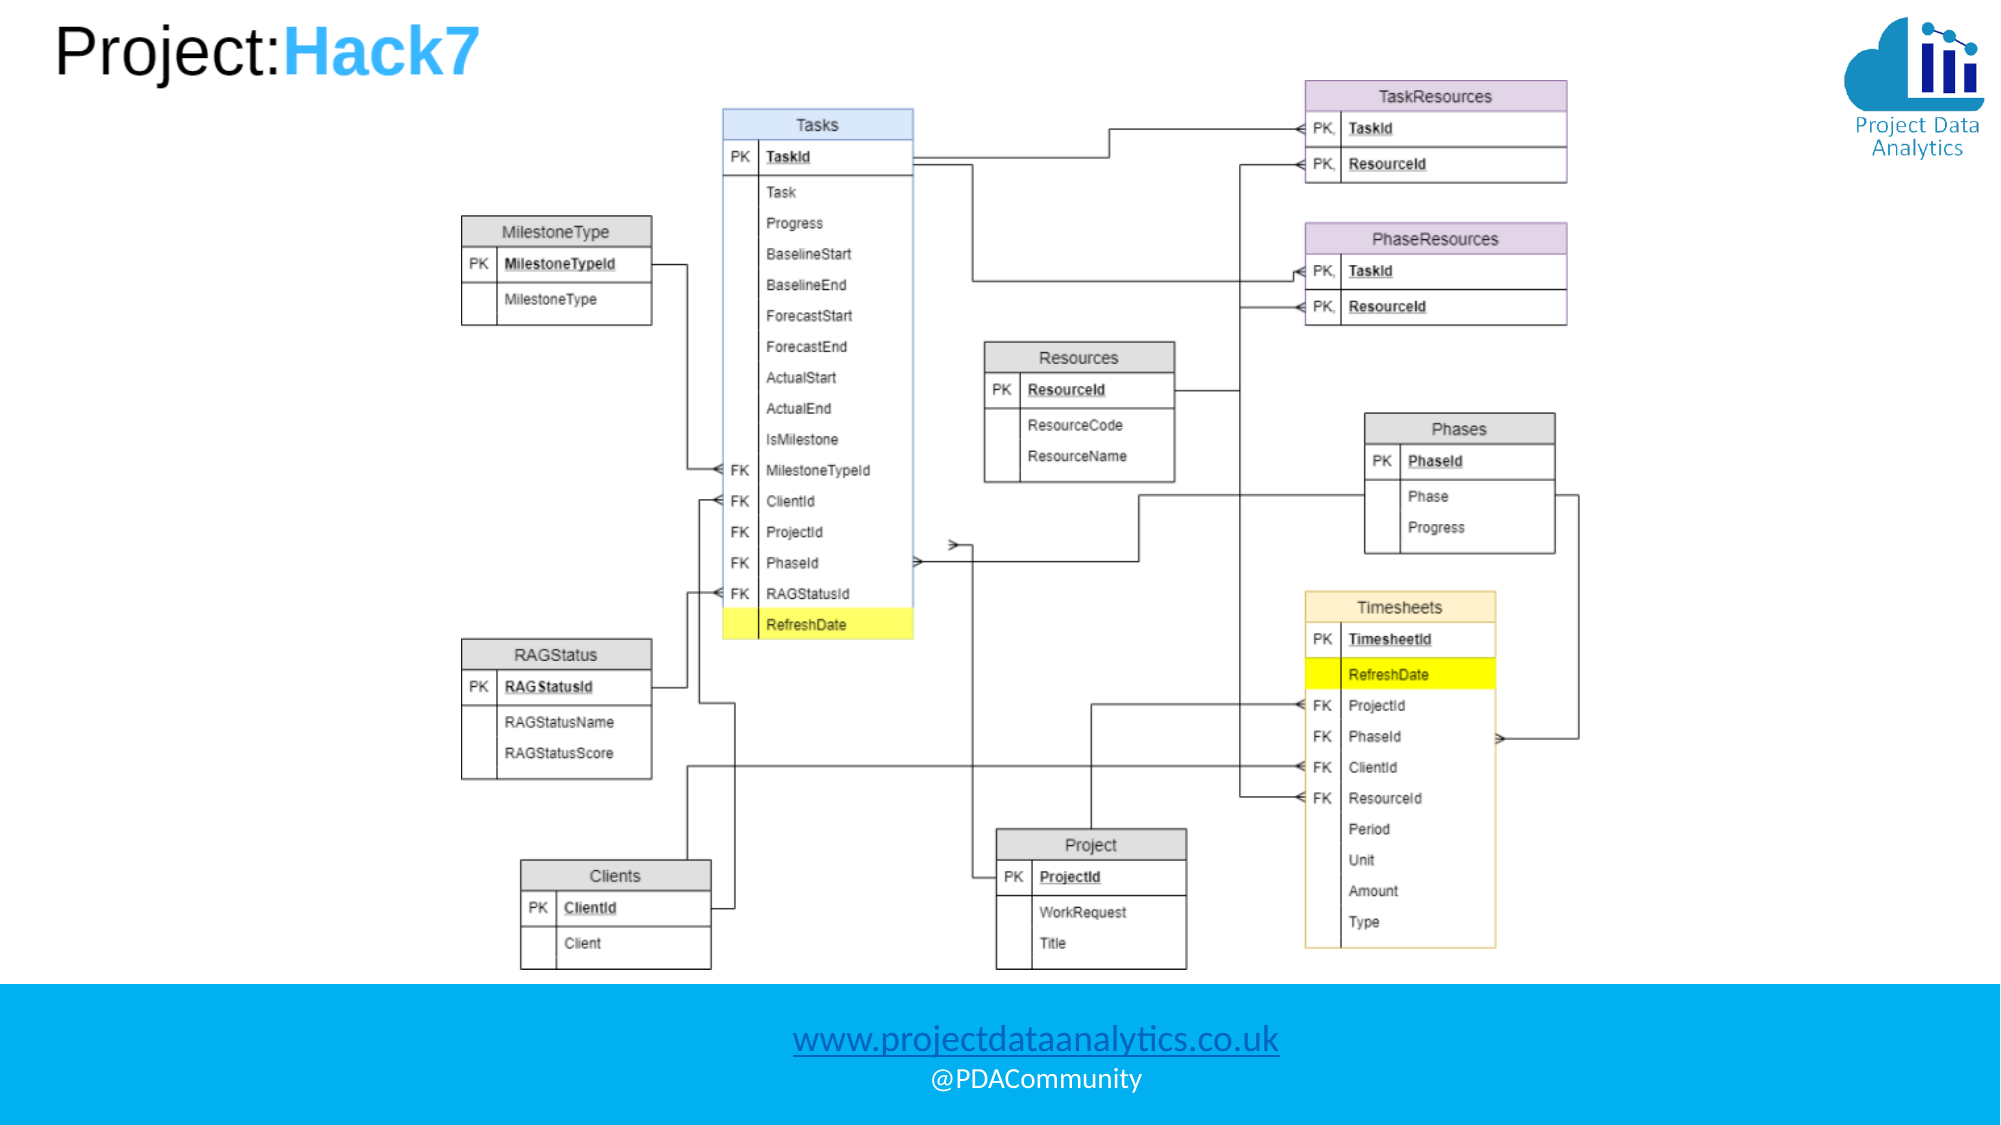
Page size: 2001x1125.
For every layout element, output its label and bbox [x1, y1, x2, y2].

picture [1827, 0, 2000, 163]
picture [32, 0, 1590, 971]
